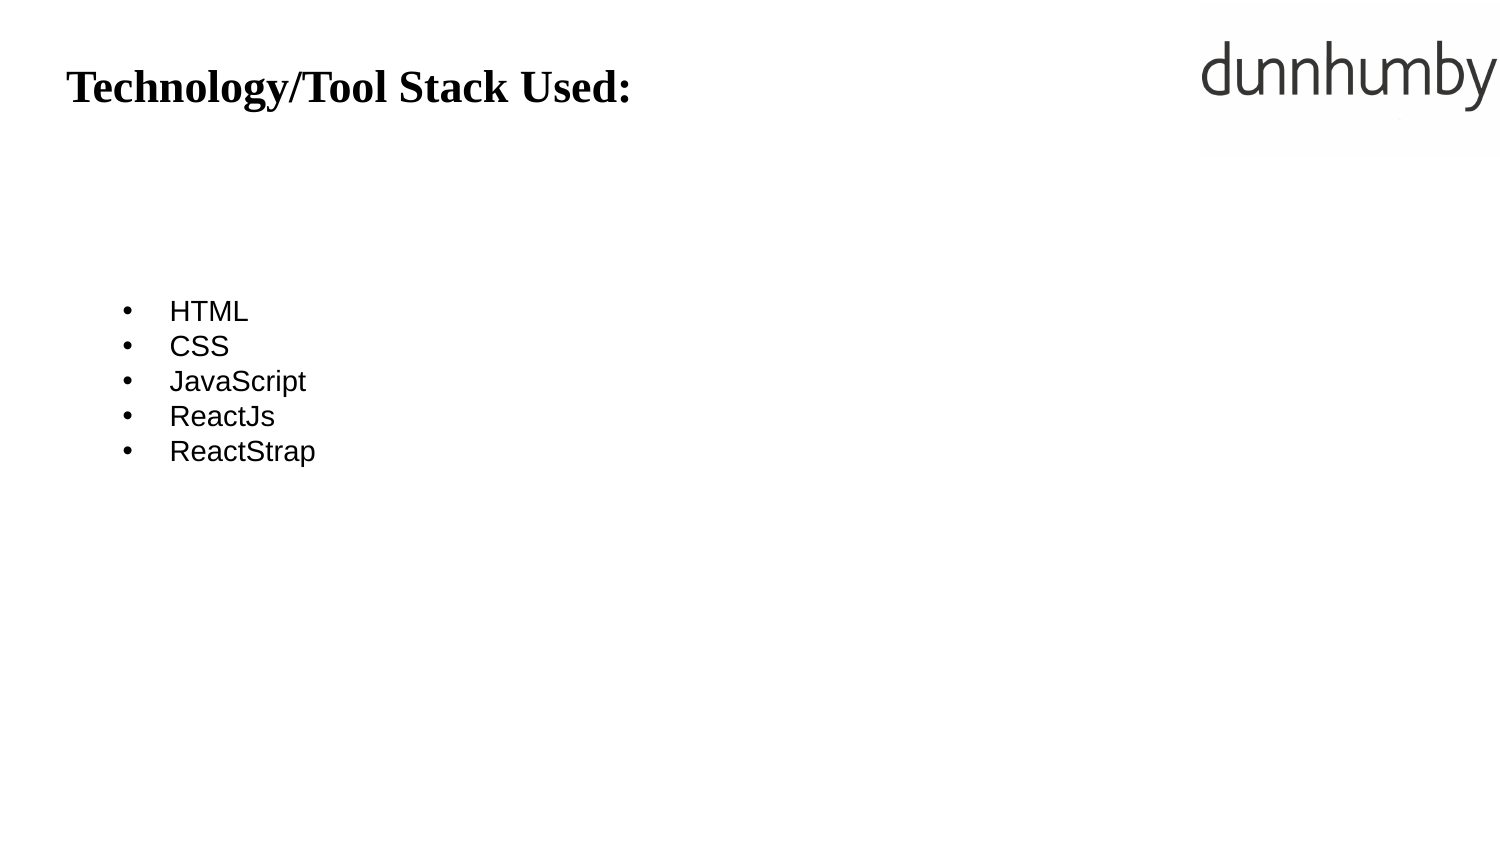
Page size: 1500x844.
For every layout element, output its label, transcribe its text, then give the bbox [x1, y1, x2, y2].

title Technology/Tool Stack Used: [51, 32, 1194, 127]
picture [1199, 1, 1500, 158]
text_box HTML CSS JavaScript ReactJs ReactStrap [107, 285, 1282, 475]
